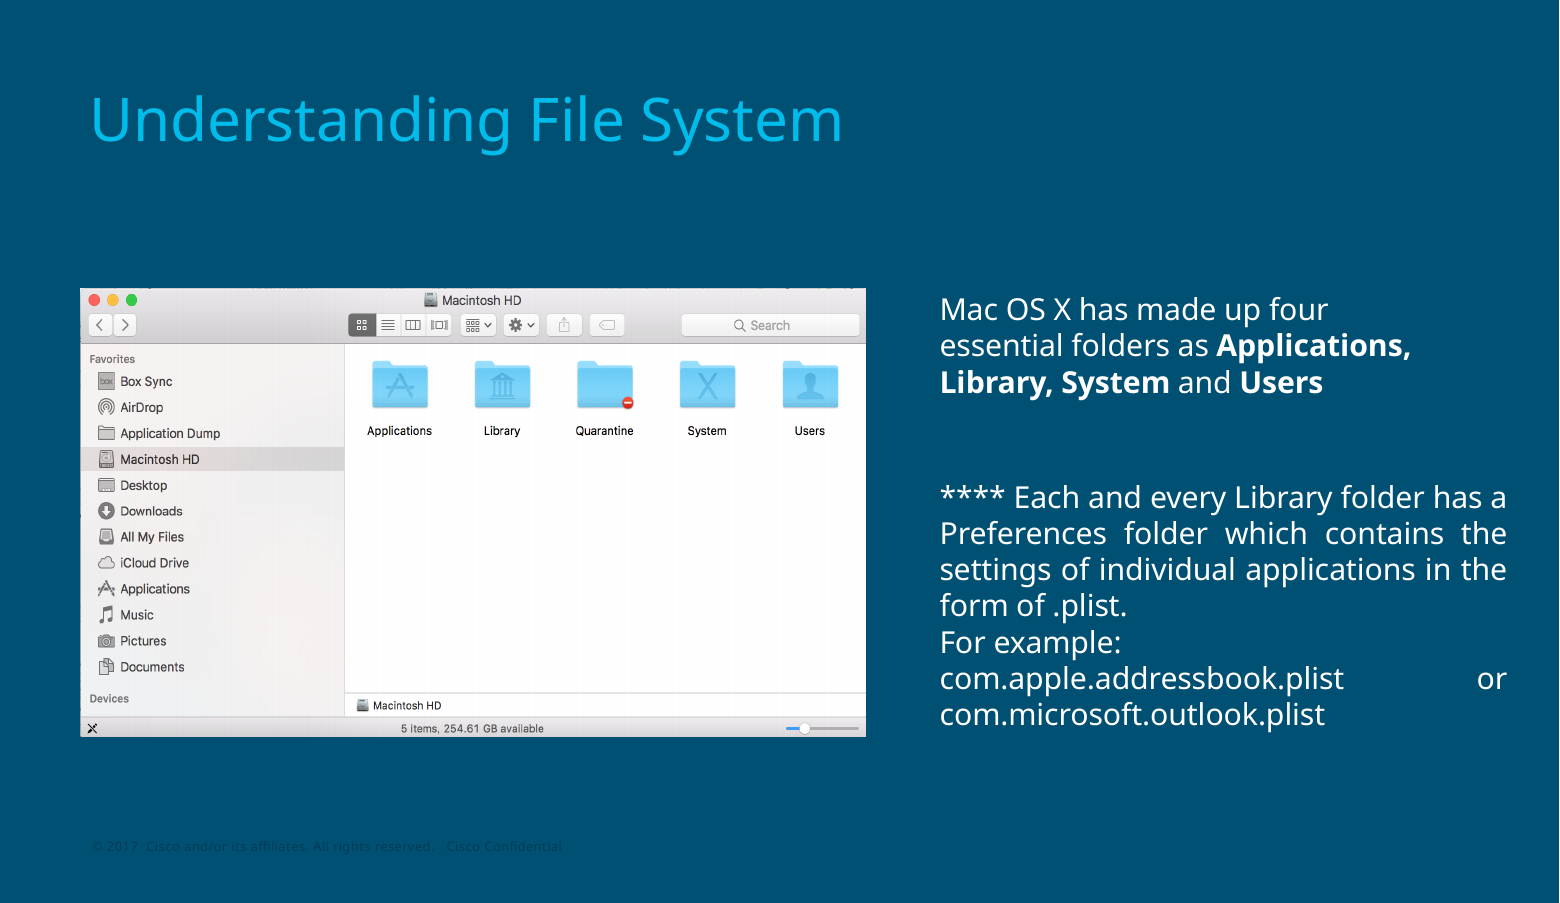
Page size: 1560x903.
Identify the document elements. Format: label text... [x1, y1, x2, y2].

text_box **** Each and every Library folder has a Preferences folder which contains the settings of individual applications in the form of .plist. For example: com.apple.addressbook.plist or com.microsoft.outlook.plist [924, 470, 1522, 739]
picture [81, 289, 865, 736]
text_box Mac OS X has made up four essential folders as Applications, Library, System and Users [924, 247, 1560, 443]
title Understanding File System [74, 59, 1498, 189]
